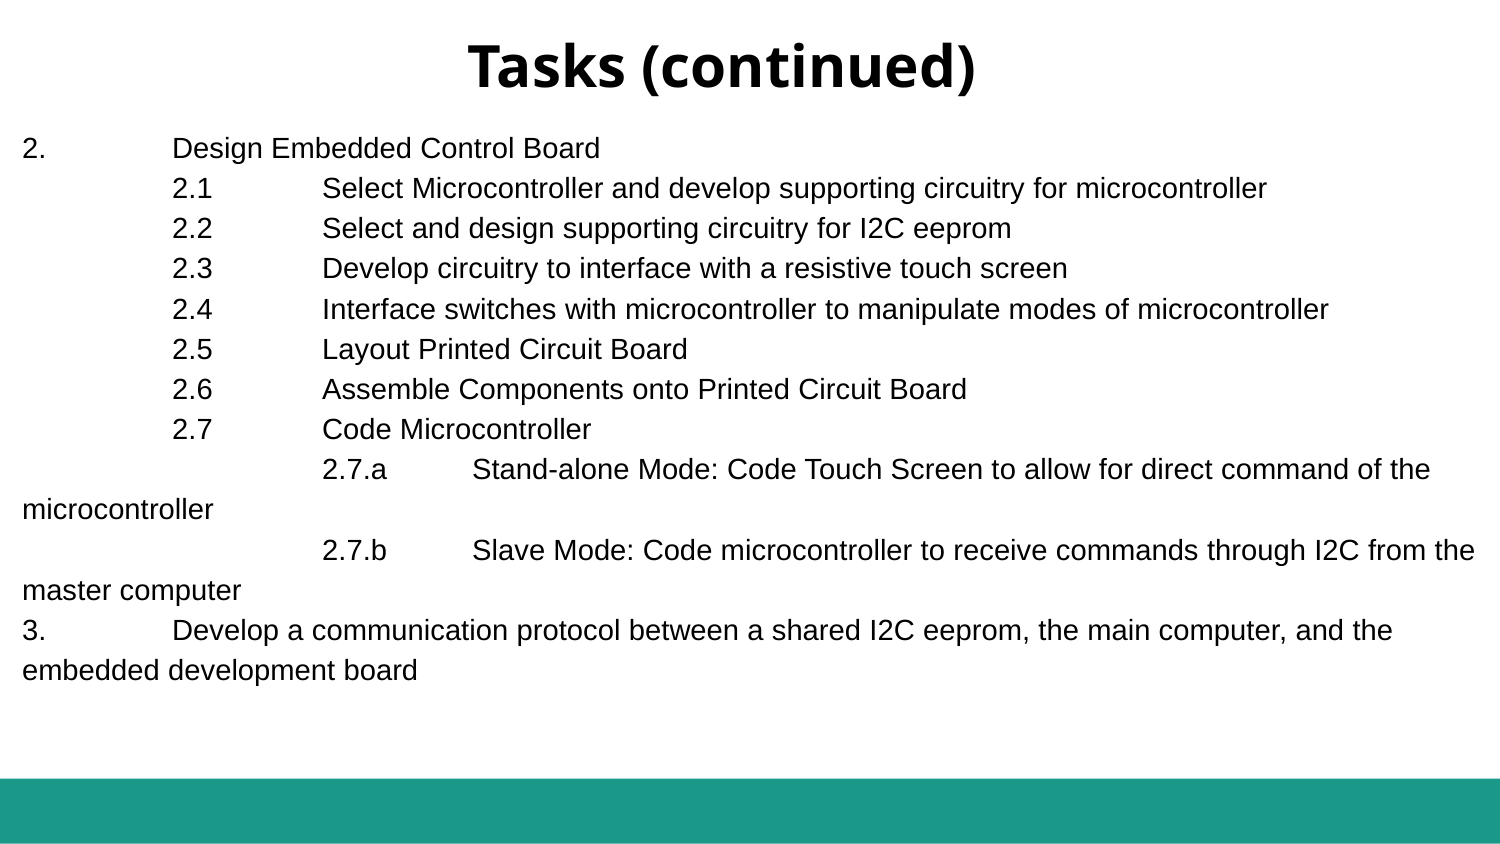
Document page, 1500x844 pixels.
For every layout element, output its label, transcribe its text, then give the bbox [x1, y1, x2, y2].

title Tasks (continued) [430, 13, 1013, 102]
text_box [0, 778, 1500, 844]
text_box 2. Design Embedded Control Board 2.1 Select Microcontroller and develop supporting circuitry for microcontroller 2.2 Select and design supporting circuitry for I2C eeprom 2.3 Develop circuitry to interface with a resistive touch screen 2.4 Interface switches with microcontroller to manipulate modes of microcontroller 2.5 Layout Printed Circuit Board 2.6 Assemble Components onto Printed Circuit Board 2.7 Code Microcontroller 2.7.a Stand-alone Mode: Code Touch Screen to allow for direct command of the microcontroller 2.7.b Slave Mode: Code microcontroller to receive commands through I2C from the master computer 3. Develop a communication protocol between a shared I2C eeprom, the main computer, and the embedded development board [7, 109, 1500, 735]
